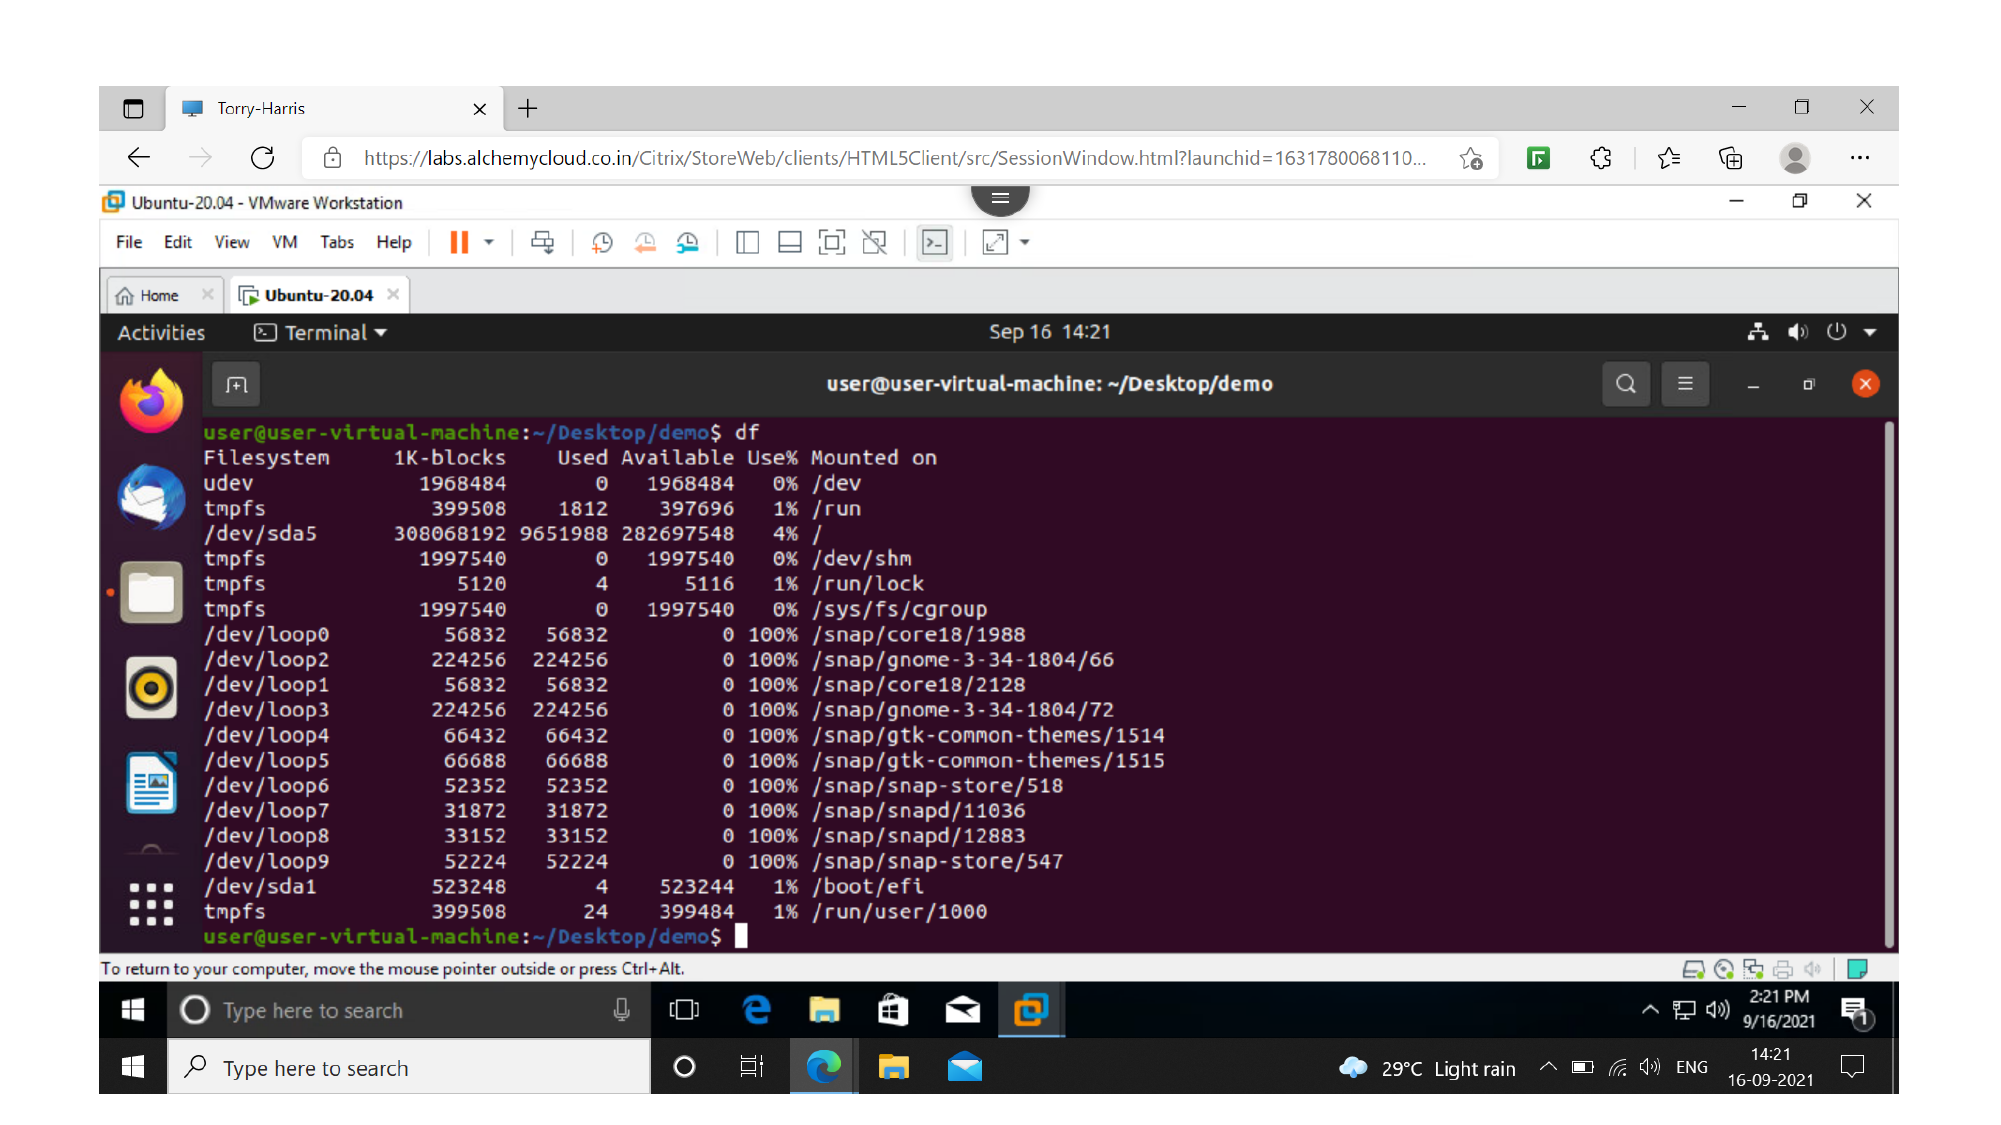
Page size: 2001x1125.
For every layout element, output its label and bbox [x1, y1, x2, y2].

picture [99, 86, 1899, 1094]
